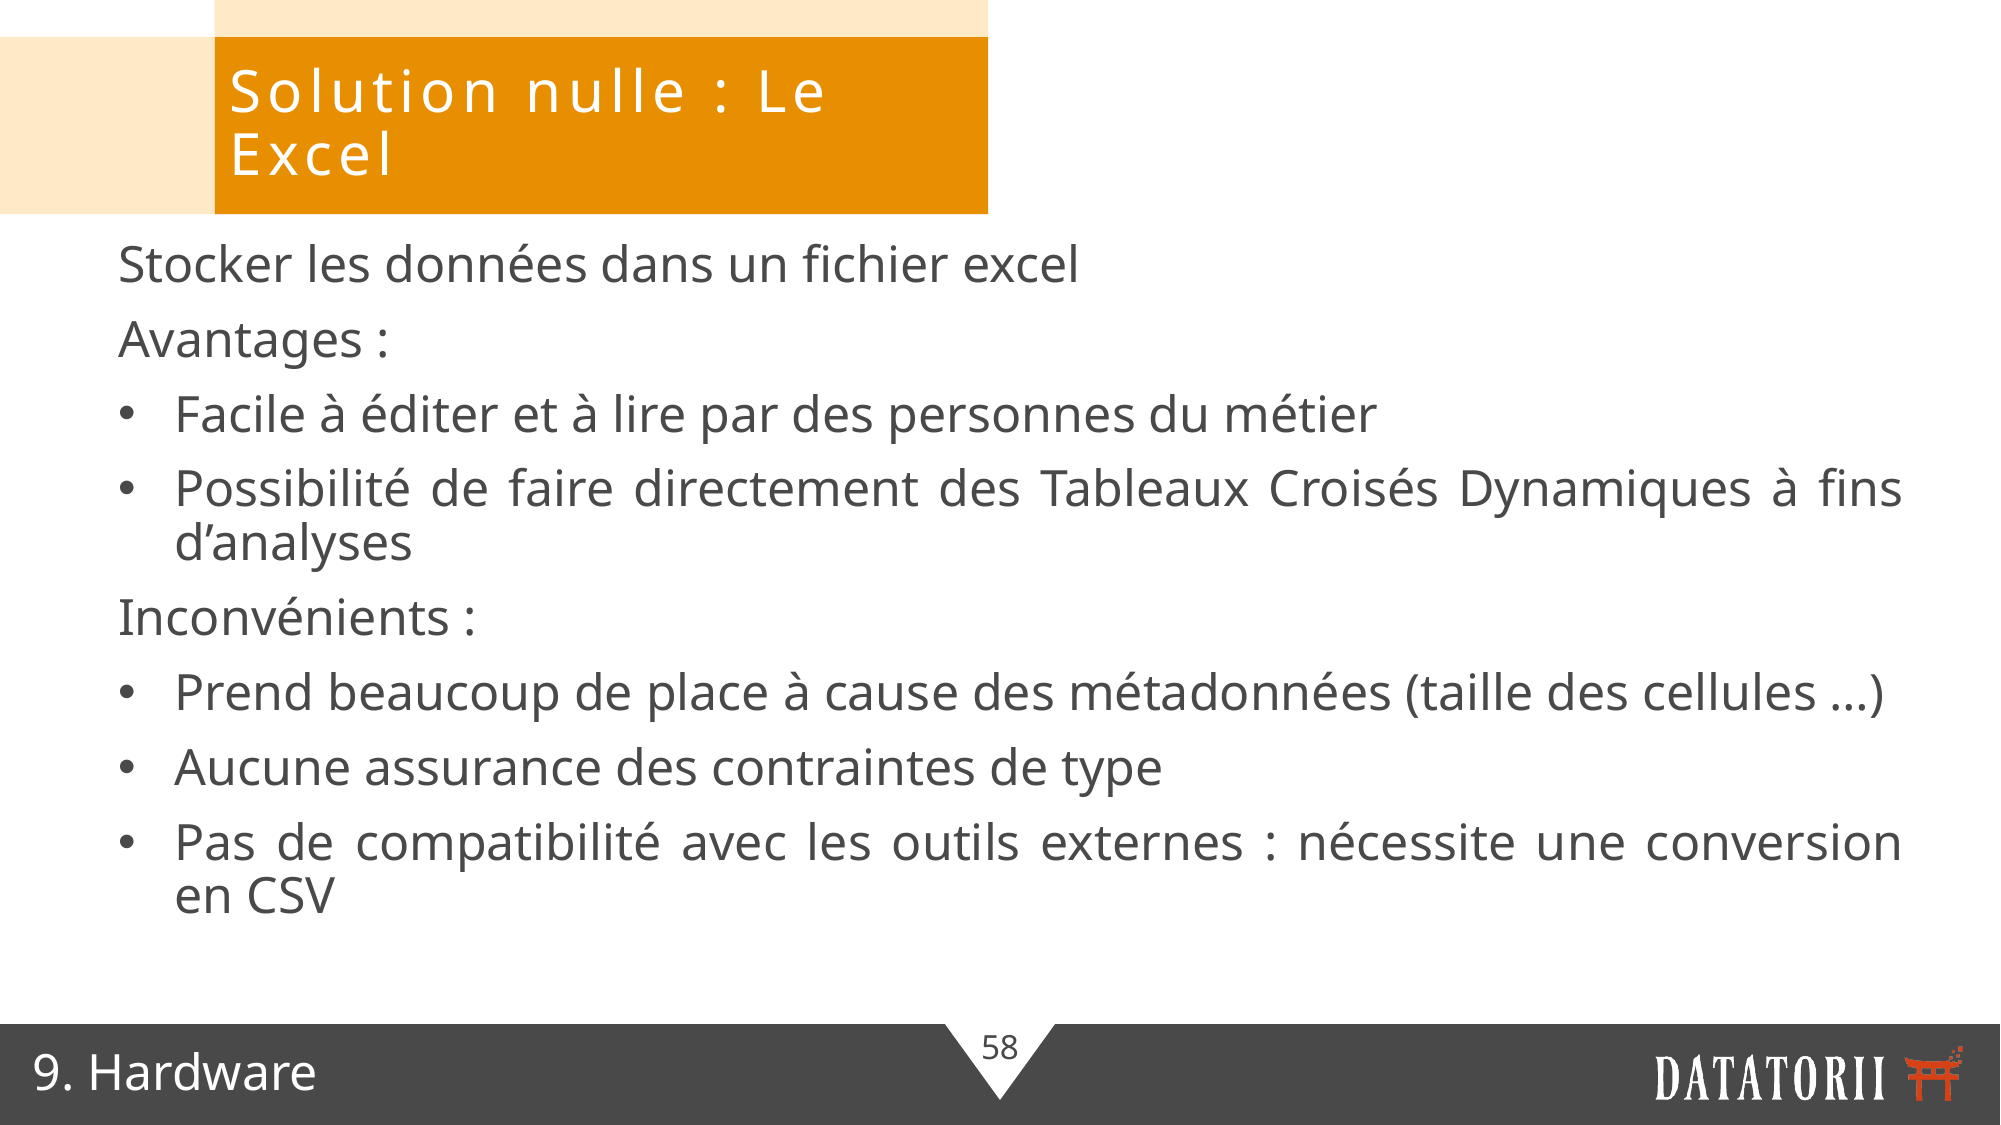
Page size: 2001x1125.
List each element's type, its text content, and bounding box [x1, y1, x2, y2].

list Stocker les données dans un fichier excel Avantages : Facile à éditer et à lire par des personnes du métier Possibilité de faire directement des Tableaux Croisés Dynamiques à fins d’analyses Inconvénients : Prend beaucoup de place à cause des métadonnées (taille des cellules …) Aucune assurance des contraintes de type Pas de compatibilité avec les outils externes : nécessite une conversion en CSV [118, 231, 1905, 992]
picture [1904, 1045, 1964, 1105]
list 9. Hardware [0, 1023, 989, 1125]
picture [1648, 1045, 1886, 1105]
list Solution nulle : Le Excel [214, 36, 989, 215]
